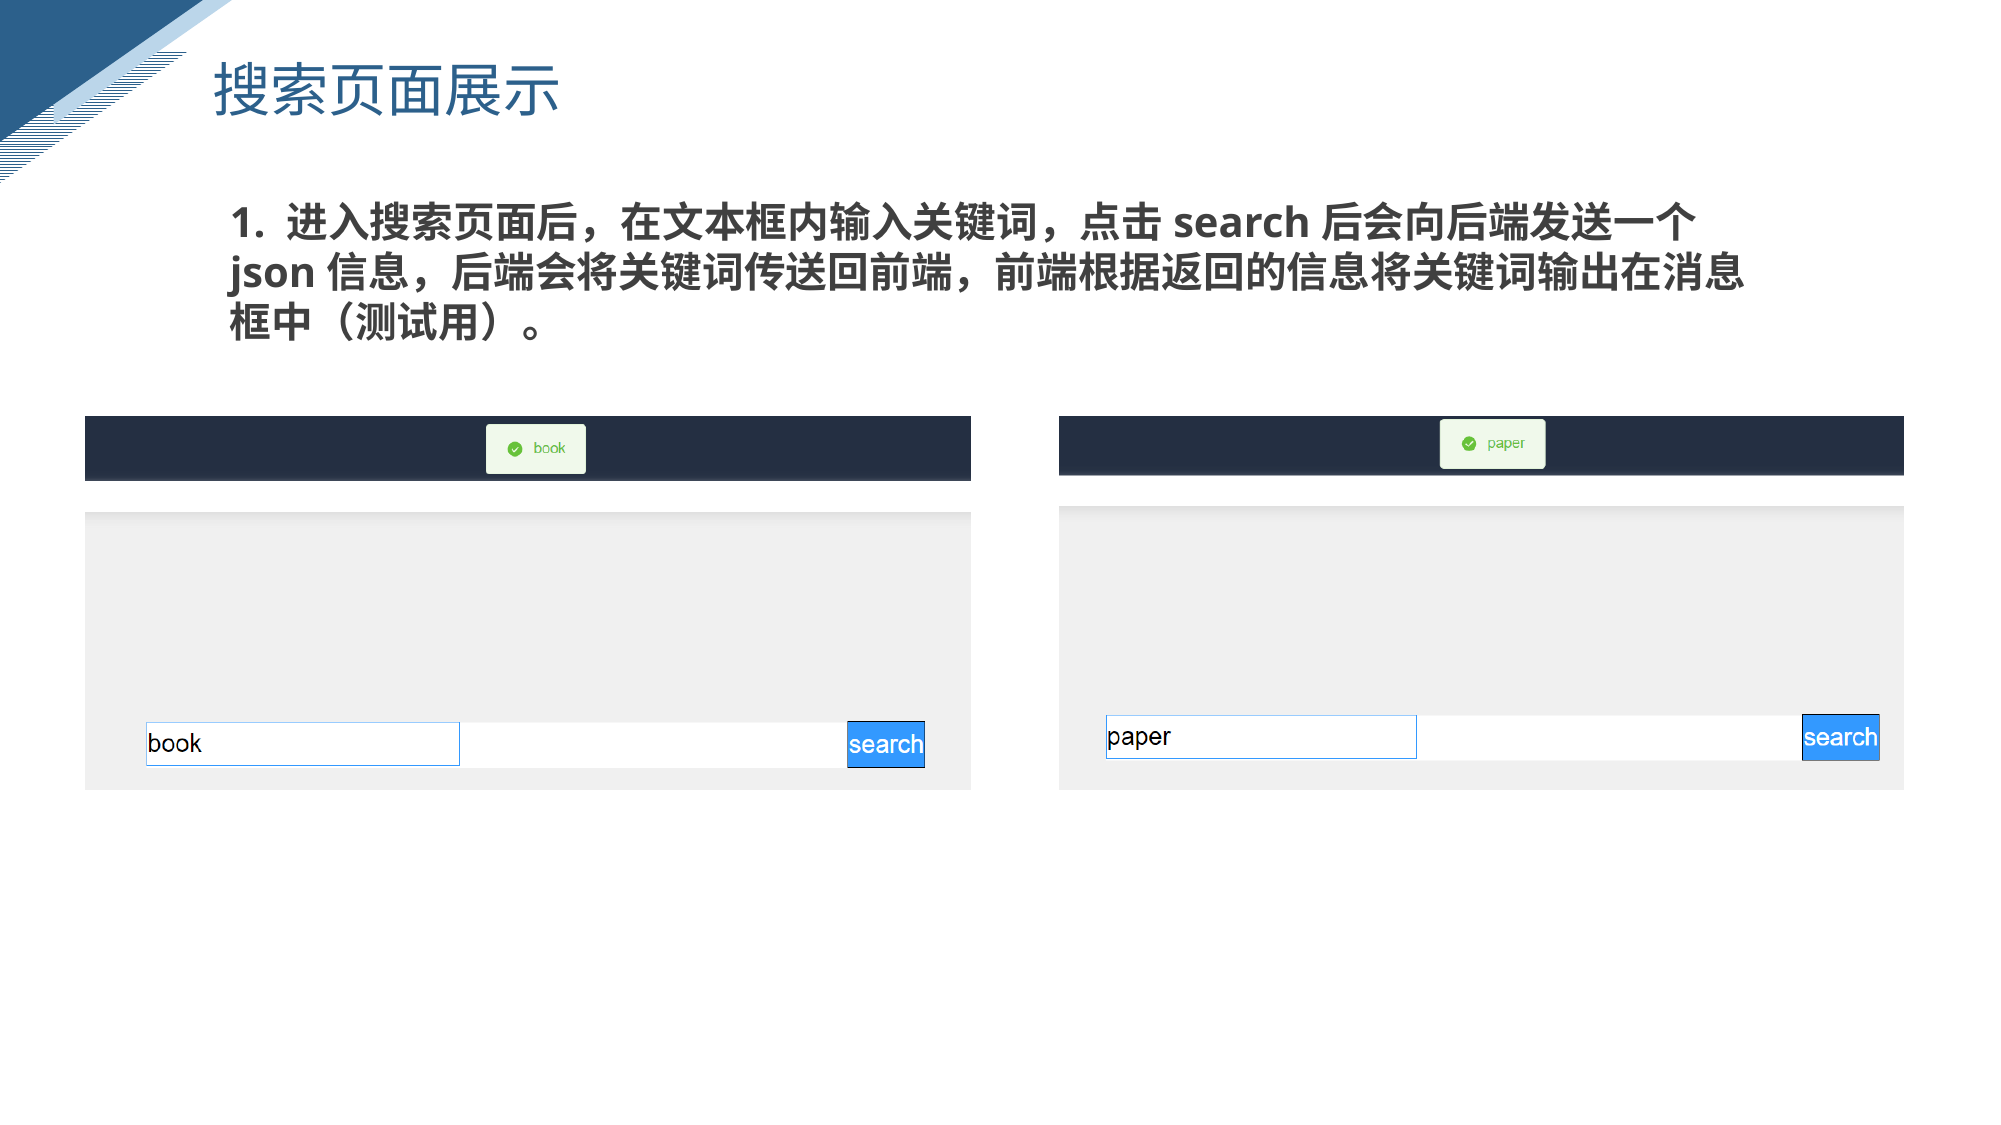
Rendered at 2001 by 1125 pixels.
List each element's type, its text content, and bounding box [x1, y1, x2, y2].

picture [85, 416, 972, 790]
text_box 1. 进入搜索页面后，在文本框内输入关键词，点击search后会向后端发送一个json信息，后端会将关键词传送回前端，前端根据返回的信息将关键词输出在消息框中（测试用）。 [215, 188, 1784, 611]
text_box 搜索页面展示 [197, 46, 755, 131]
picture [1059, 416, 1904, 790]
